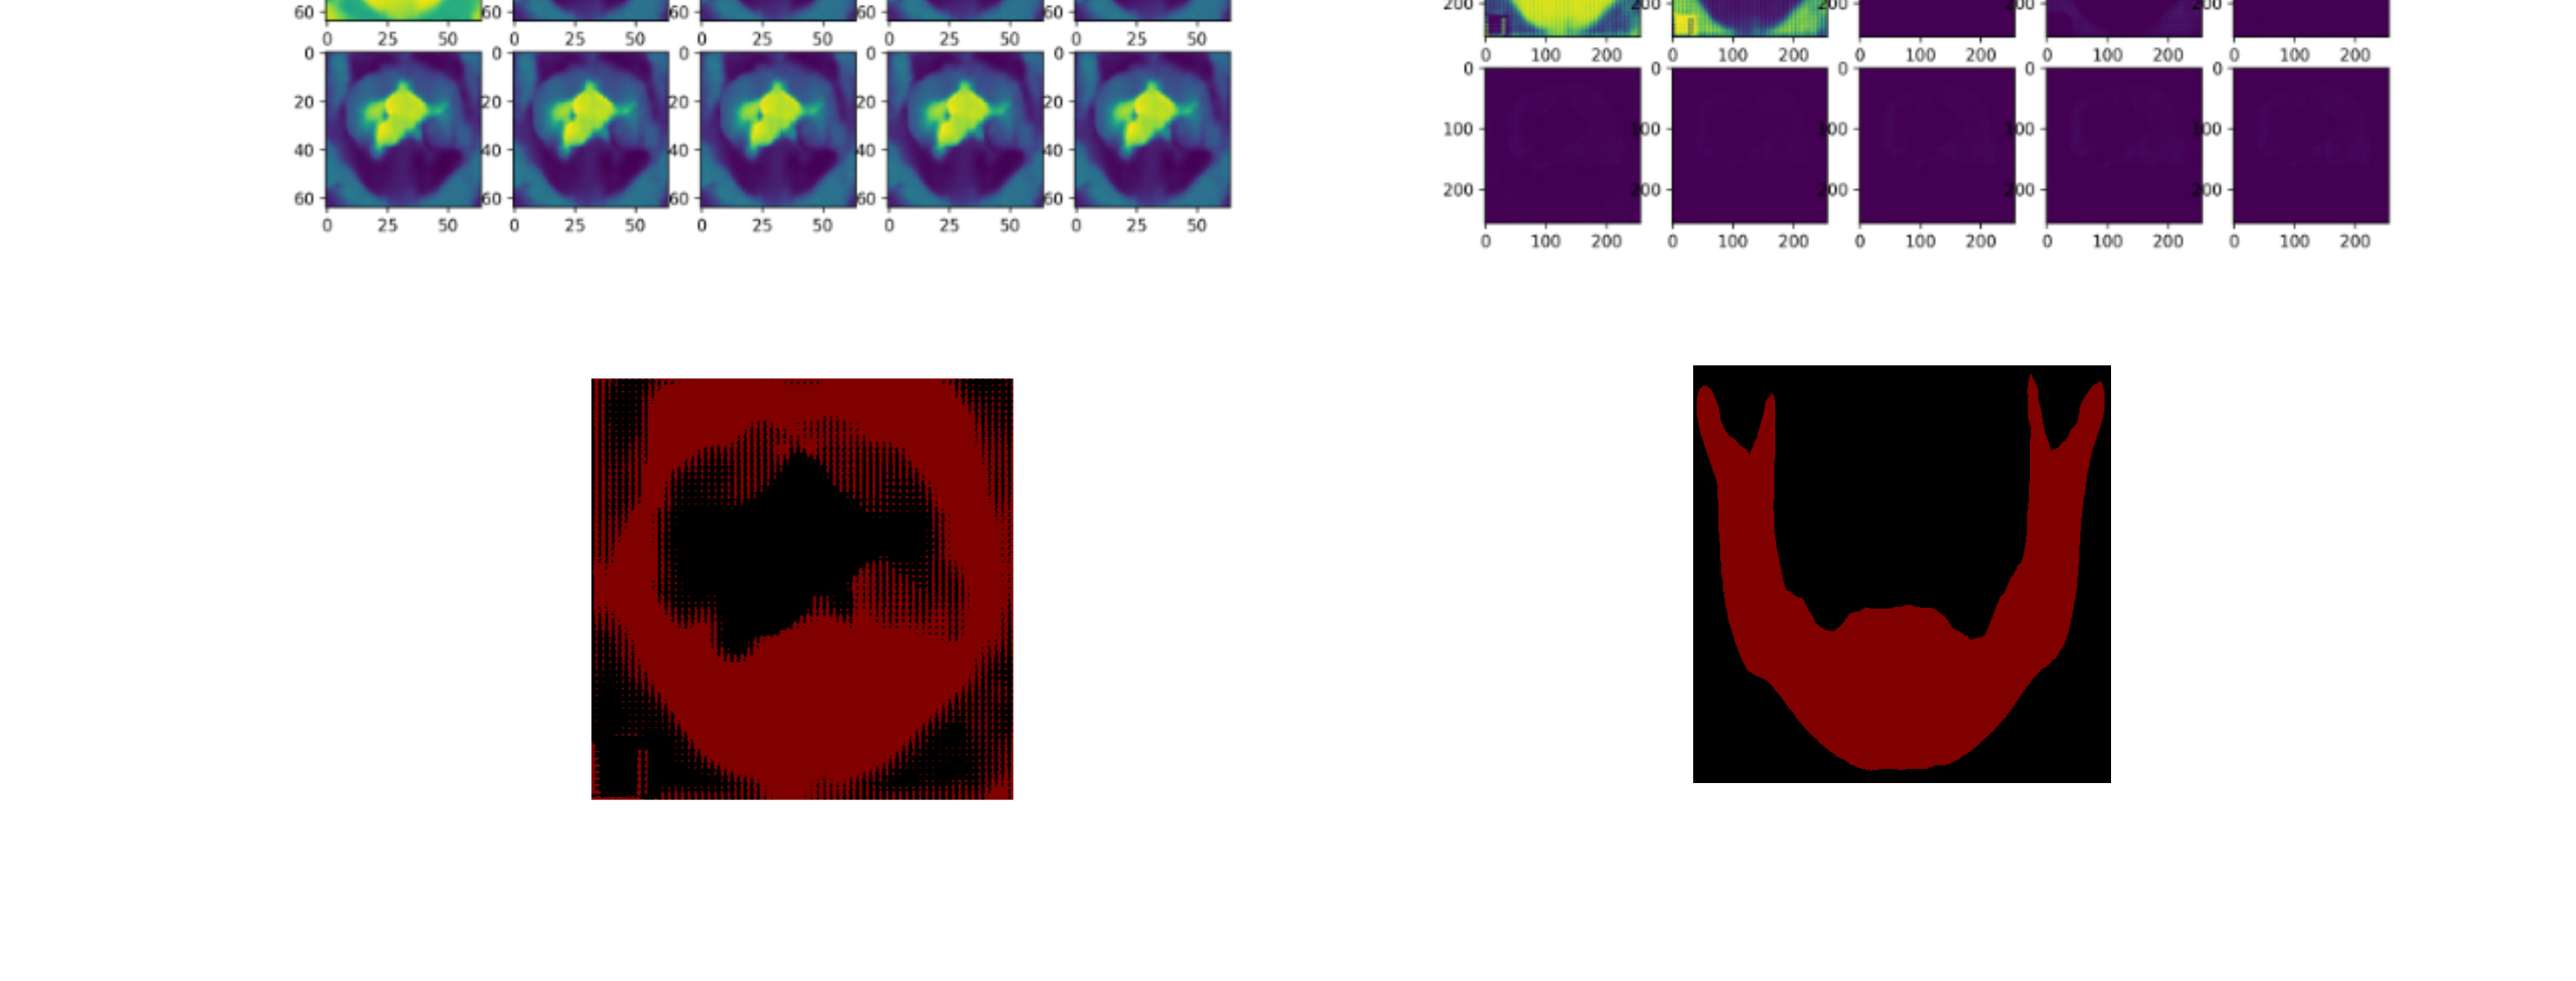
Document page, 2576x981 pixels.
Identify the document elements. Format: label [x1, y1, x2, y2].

picture [579, 365, 1042, 821]
picture [1693, 365, 2111, 783]
picture [270, 0, 1268, 278]
picture [1423, 0, 2439, 312]
